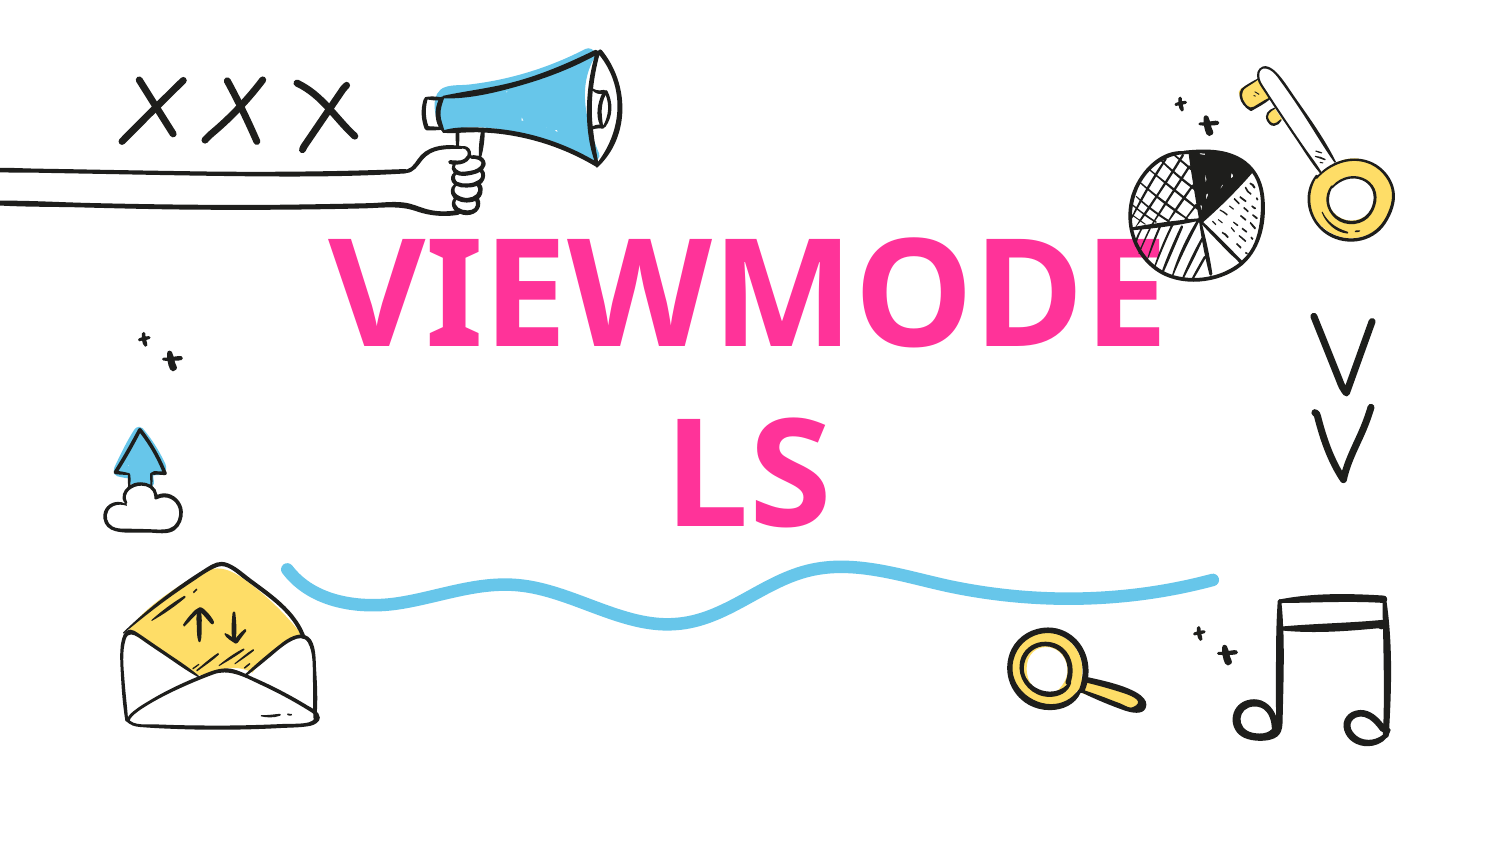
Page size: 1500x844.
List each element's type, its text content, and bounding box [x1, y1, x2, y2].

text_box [121, 79, 356, 150]
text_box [101, 426, 184, 534]
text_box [1001, 627, 1154, 714]
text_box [137, 331, 184, 372]
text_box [1221, 115, 1412, 207]
text_box [1232, 594, 1392, 747]
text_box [0, 47, 631, 217]
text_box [1126, 149, 1268, 283]
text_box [117, 561, 321, 730]
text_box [1192, 625, 1239, 666]
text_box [1173, 96, 1220, 137]
title VIEWMODELS [283, 185, 1215, 569]
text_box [1313, 315, 1373, 480]
